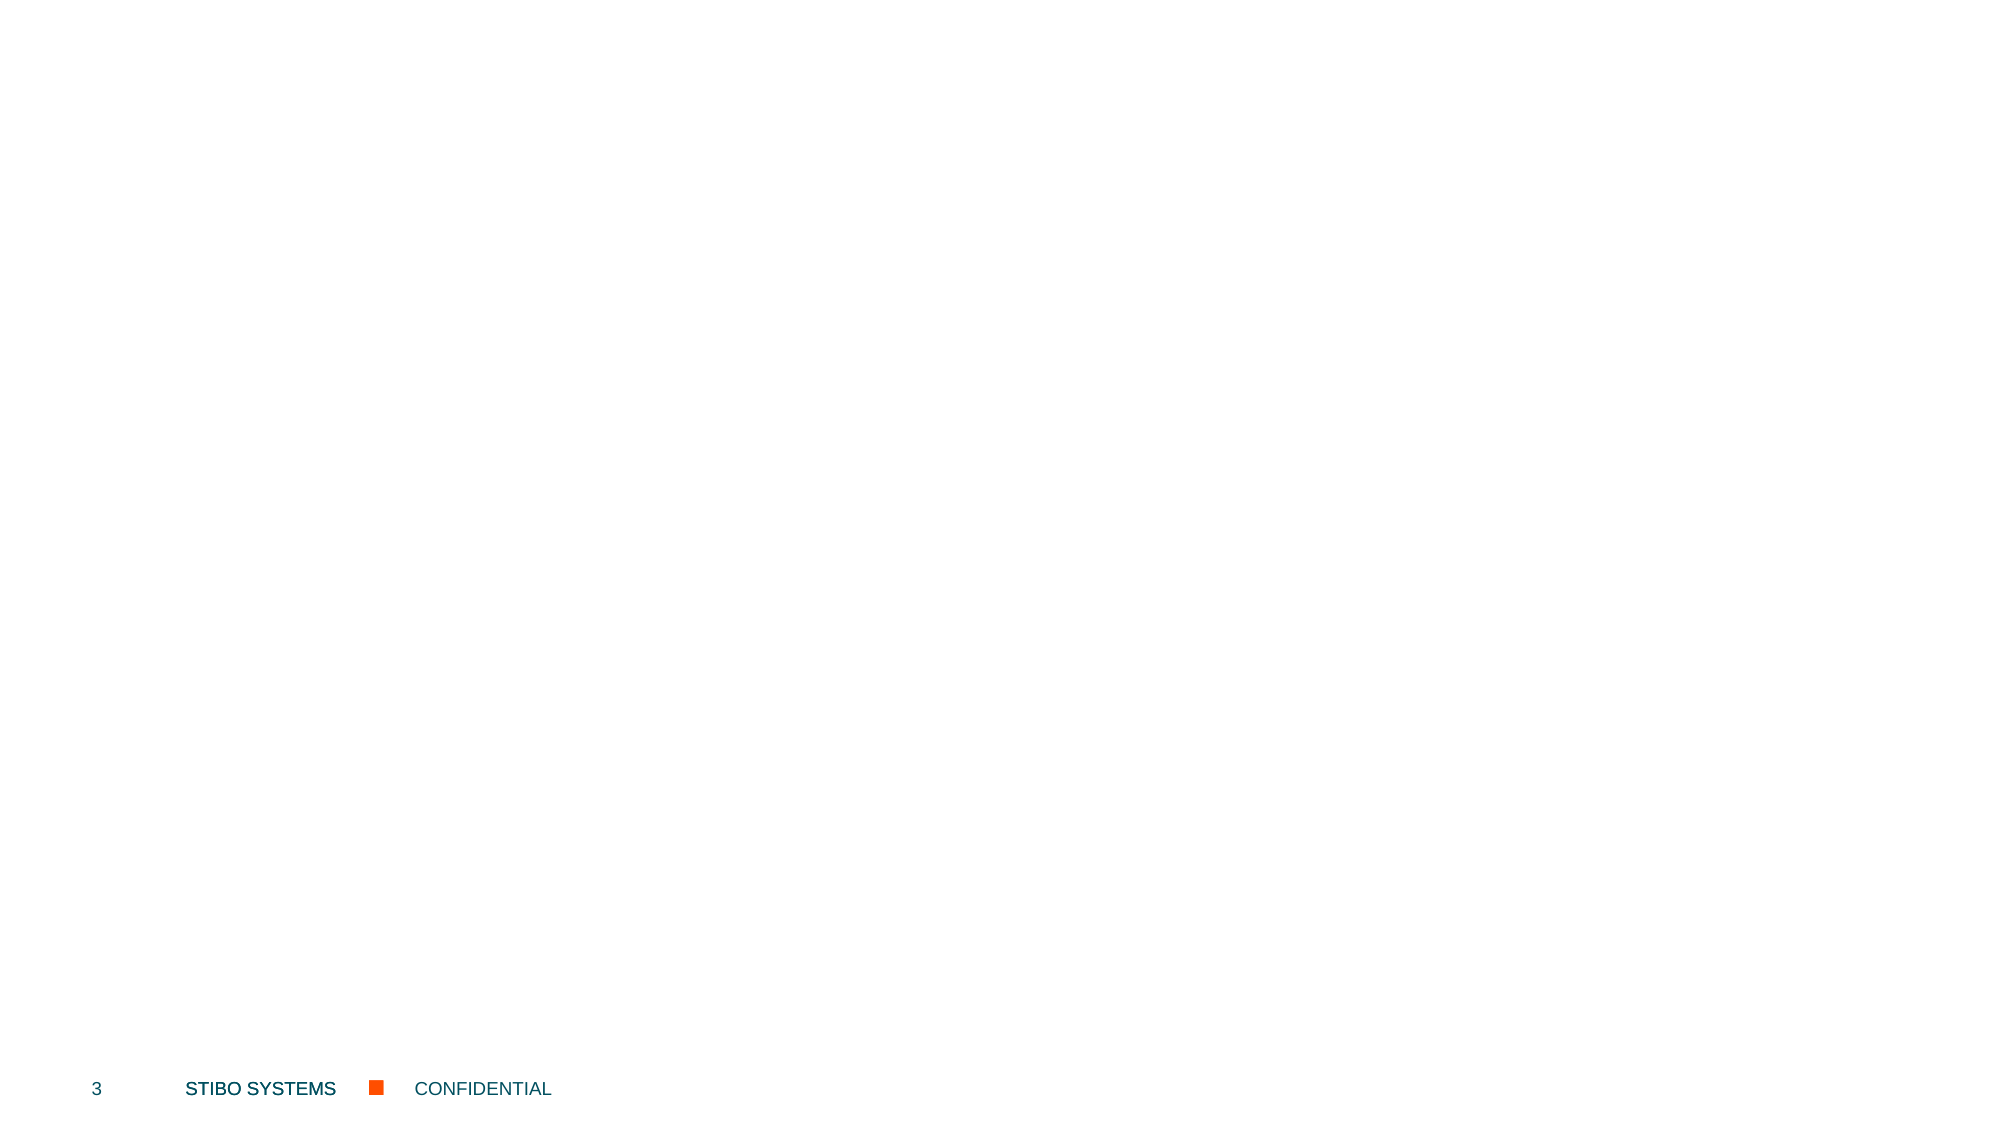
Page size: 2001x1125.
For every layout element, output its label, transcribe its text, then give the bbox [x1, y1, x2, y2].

slide_number 3 [91, 1067, 155, 1100]
footer CONFIDENTIAL [414, 1067, 1754, 1100]
